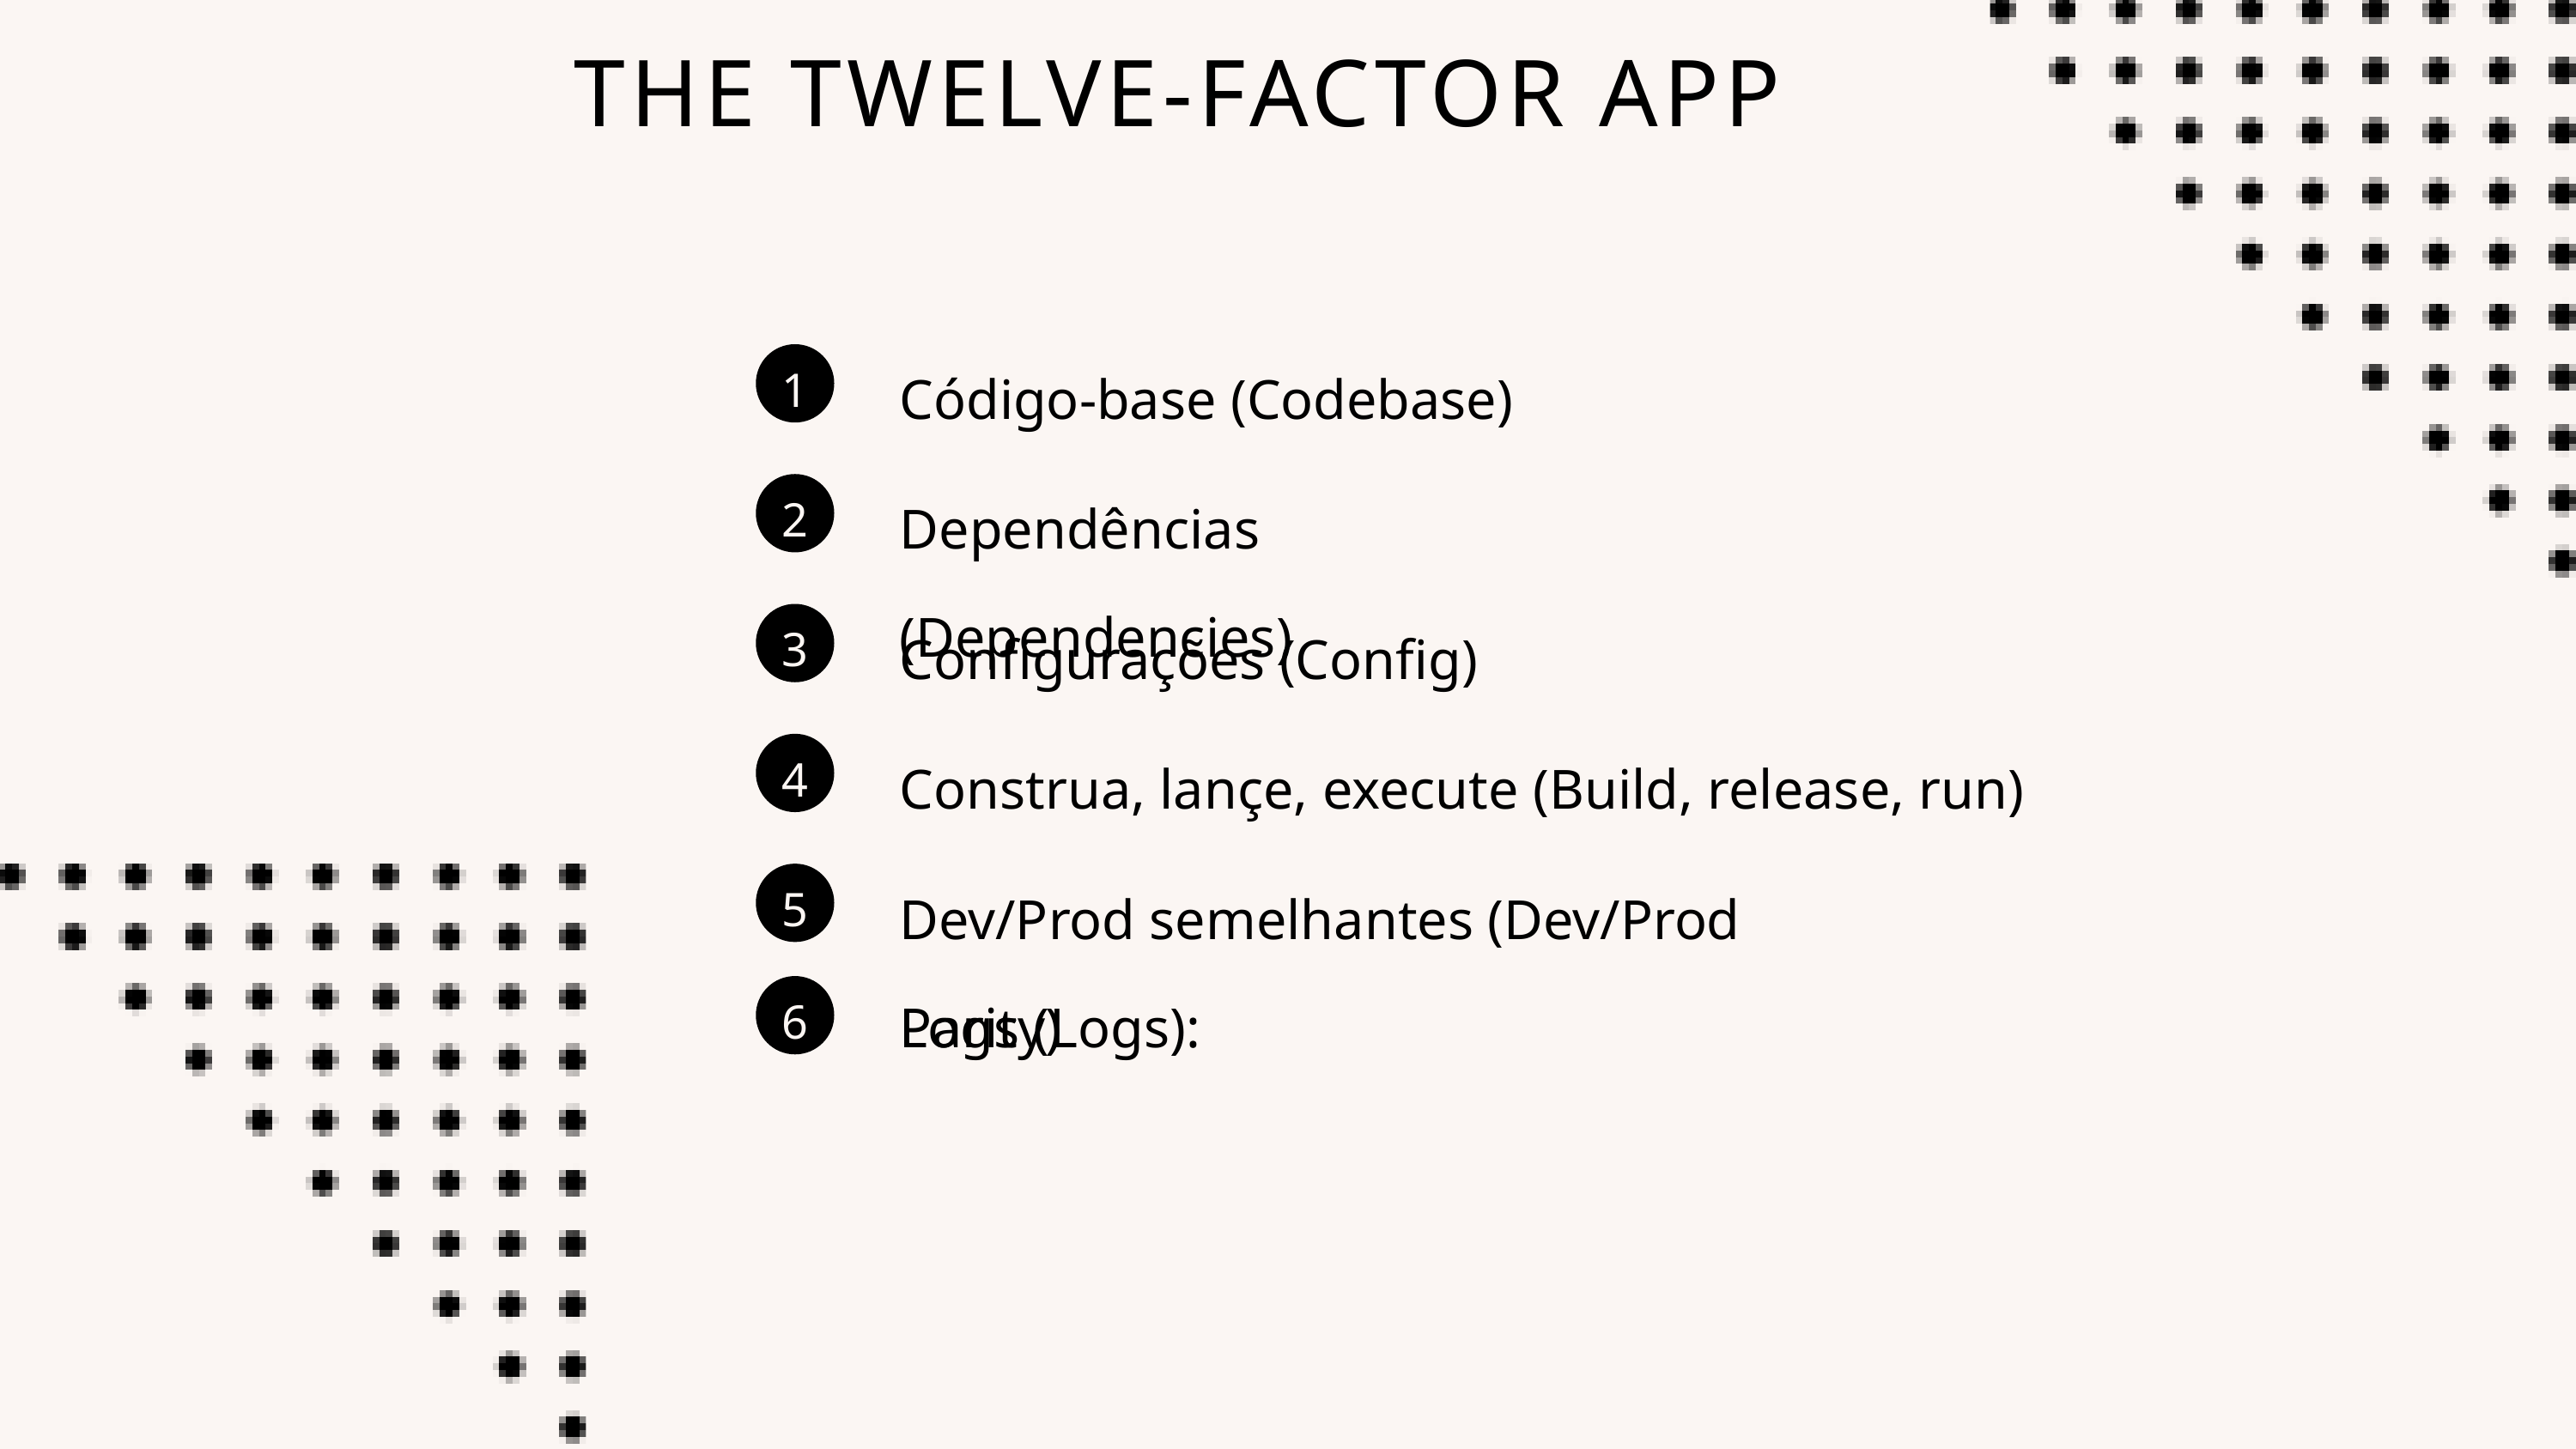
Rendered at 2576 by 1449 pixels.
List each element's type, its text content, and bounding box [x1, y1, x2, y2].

text_box Configurações (Config) [899, 581, 1643, 690]
text_box [0, 864, 586, 1444]
text_box Código-base (Codebase) [899, 321, 1643, 430]
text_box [756, 863, 835, 943]
text_box Construa, lançe, execute (Build, release, run) [899, 712, 2032, 821]
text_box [756, 733, 835, 813]
text_box Dev/Prod semelhantes (Dev/Prod Parity) [899, 841, 1874, 1058]
text_box Dependências (Dependencies) [899, 452, 1643, 581]
text_box Logs (Logs): [899, 950, 1643, 1059]
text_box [756, 603, 835, 682]
text_box [1990, 0, 2576, 578]
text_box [756, 473, 835, 553]
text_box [756, 343, 835, 423]
text_box THE TWELVE-FACTOR APP [483, 33, 1845, 145]
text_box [756, 975, 835, 1055]
